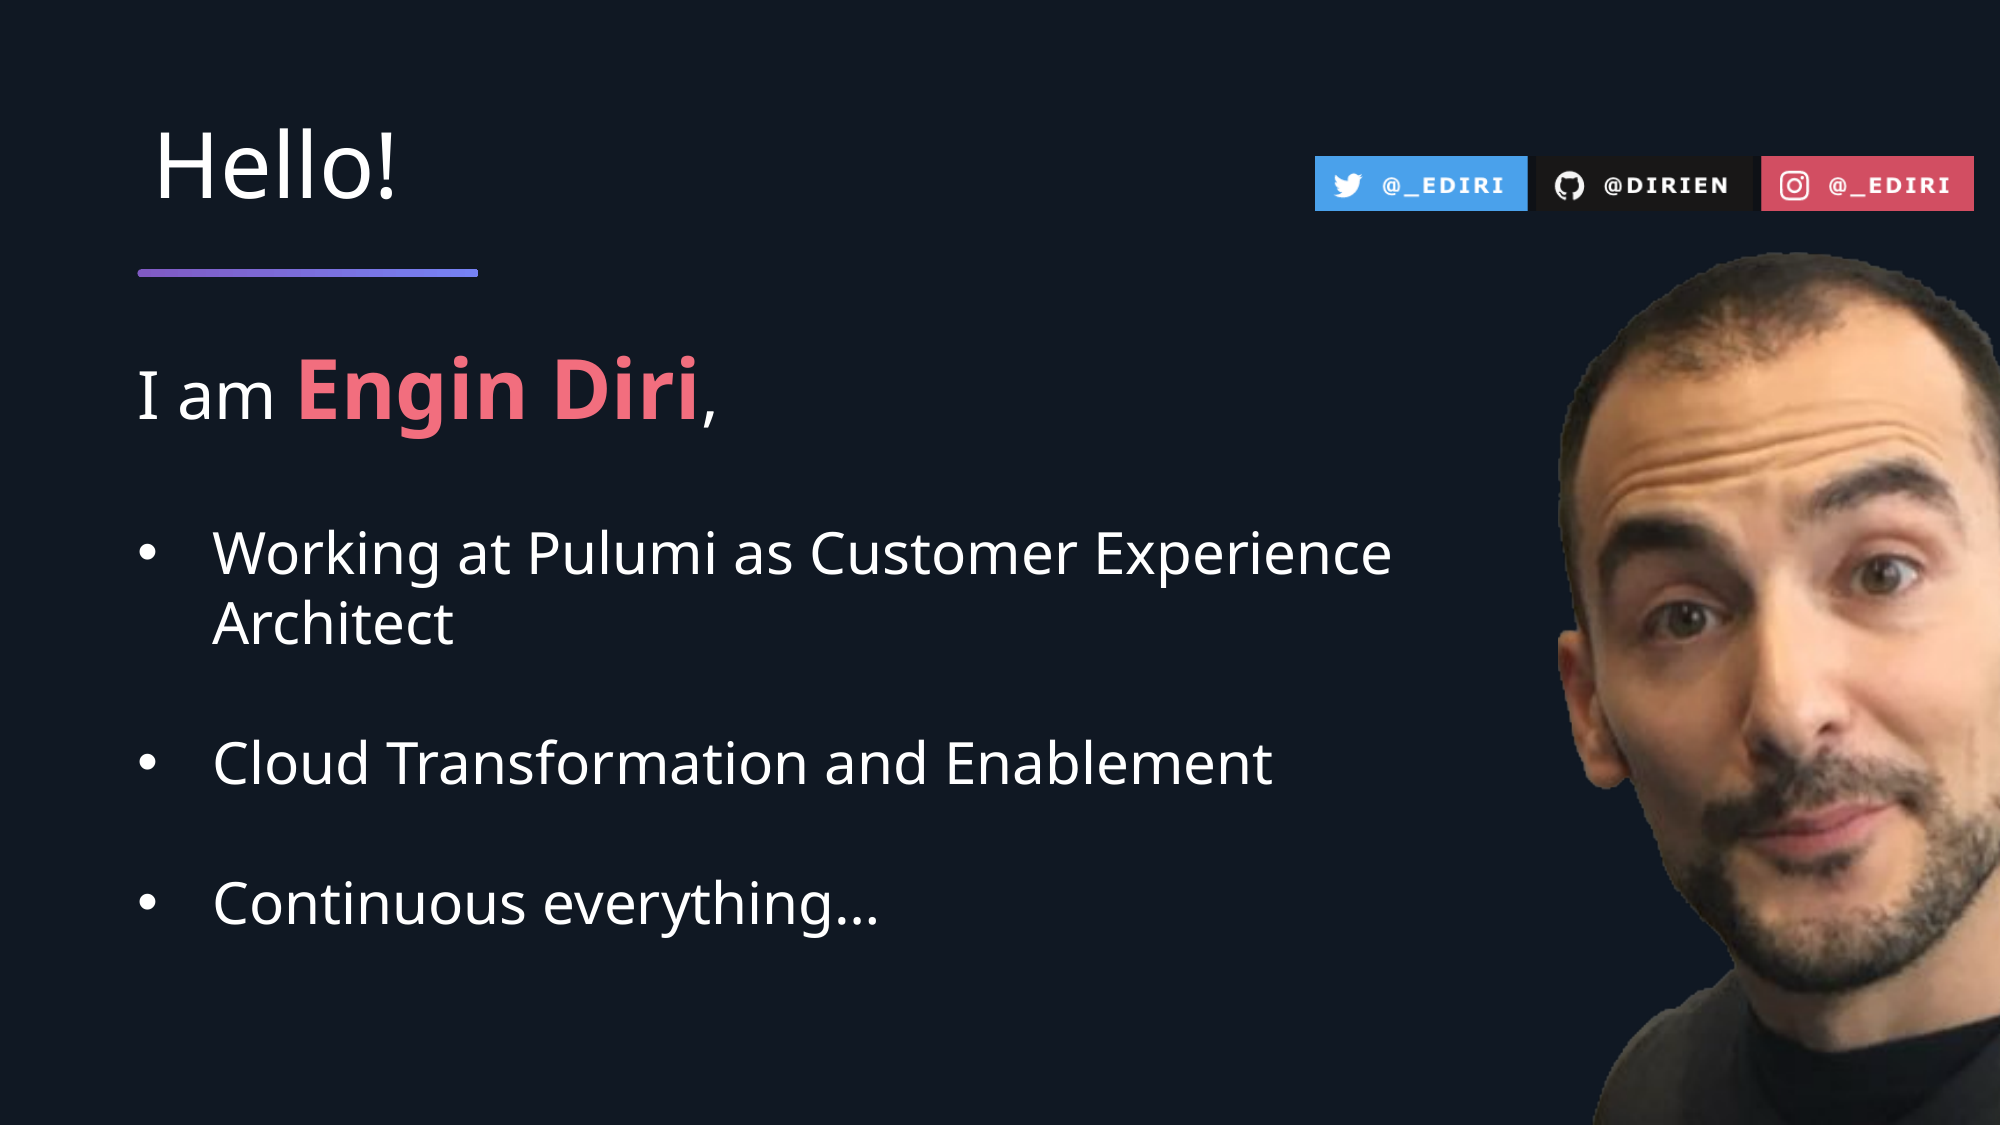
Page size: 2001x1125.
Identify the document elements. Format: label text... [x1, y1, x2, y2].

title Hello! [137, 59, 1863, 278]
picture [1558, 252, 2000, 1125]
text_box I am Engin Diri, Working at Pulumi as Customer Experience Architect Cloud Transformation and Enablement Continuous everything… [137, 336, 1558, 1031]
picture [1315, 156, 1974, 212]
